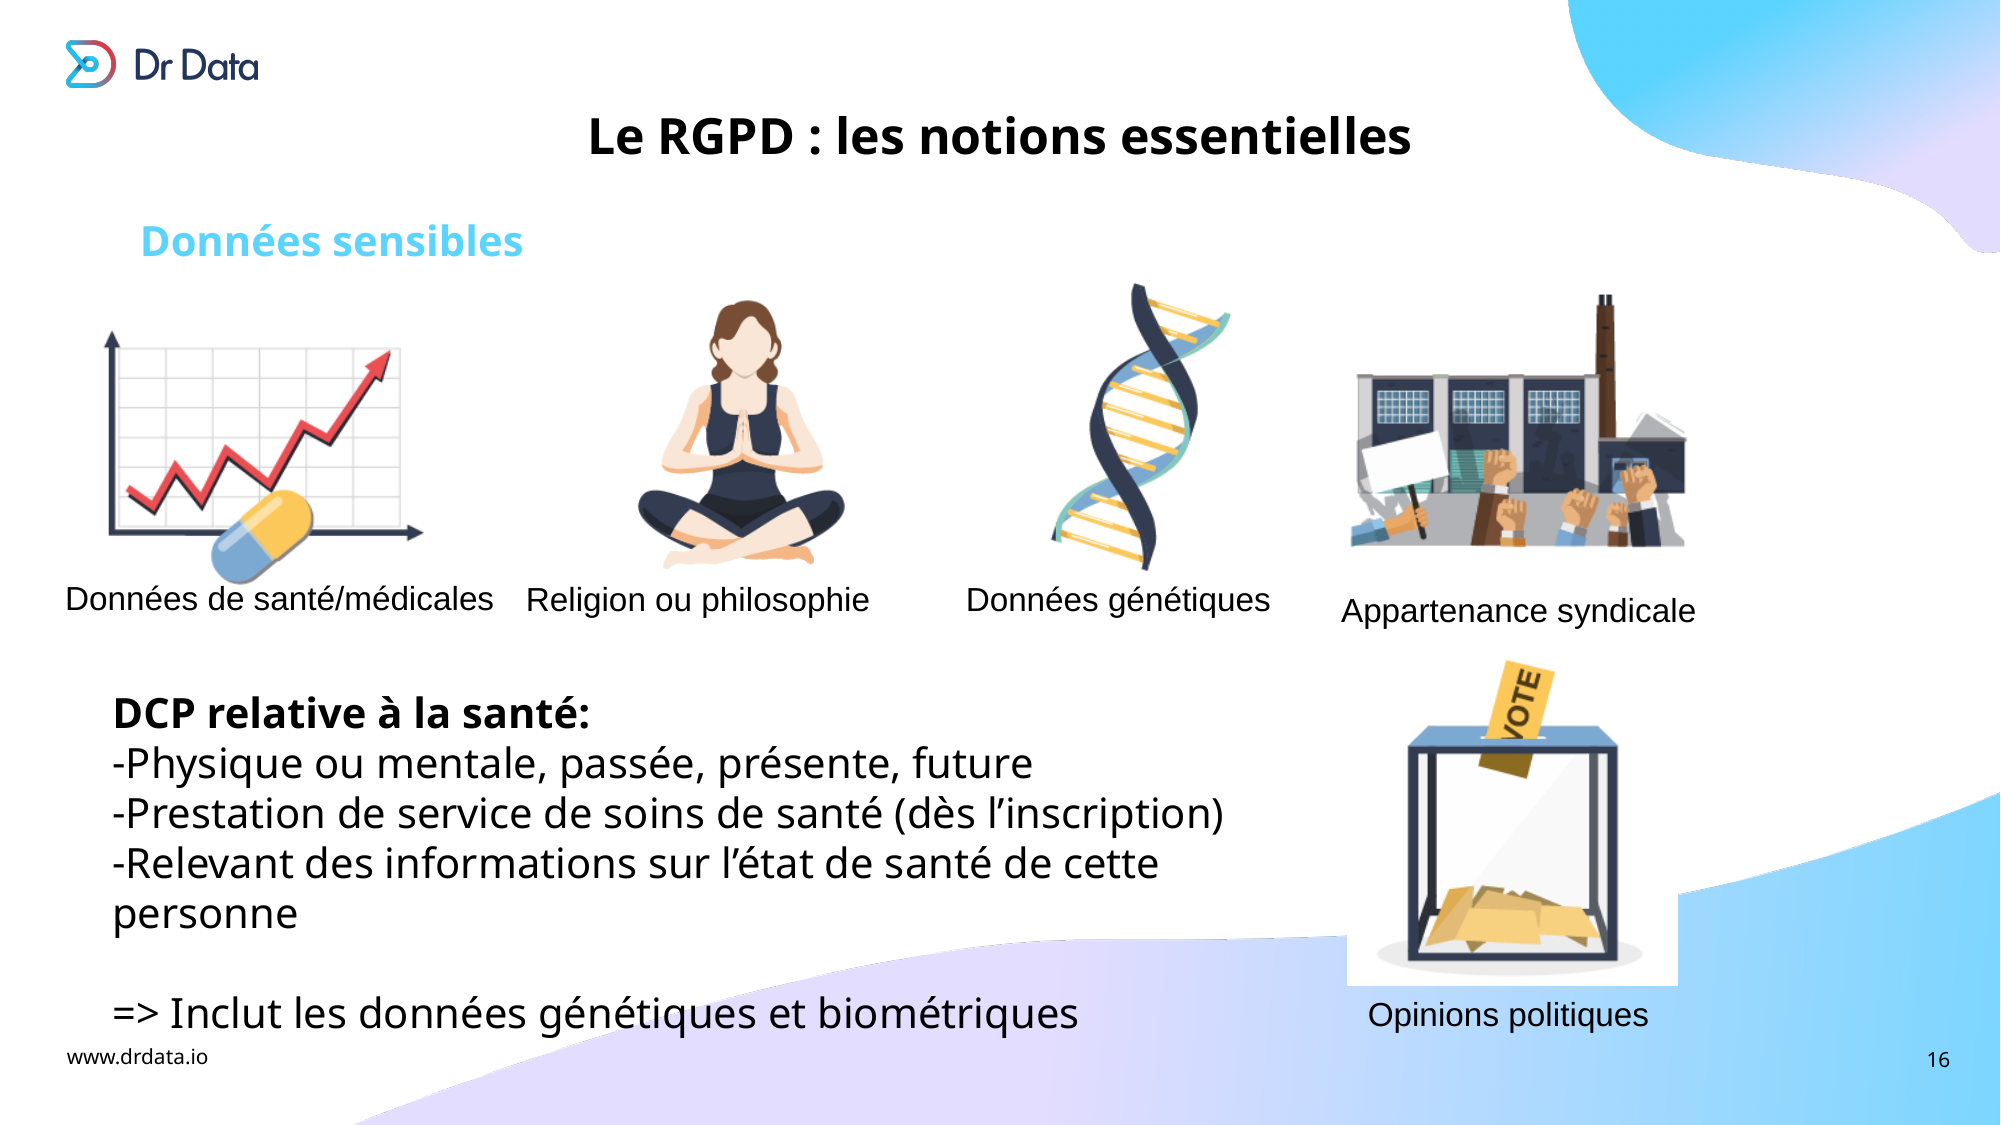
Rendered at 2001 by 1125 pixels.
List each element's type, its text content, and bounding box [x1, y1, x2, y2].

text_box Appartenance syndicale [1325, 581, 1738, 637]
slide_number ‹#› [1896, 1042, 1981, 1080]
text_box Données sensibles [139, 207, 622, 273]
text_box Données de santé/médicales [50, 569, 93, 625]
text_box Religion ou philosophie [510, 571, 901, 626]
text_box Données de santé/médicales [434, 569, 511, 625]
text_box Opinions politiques [1352, 985, 1684, 1041]
title Le RGPD : les notions essentielles [283, 84, 1717, 191]
text_box Données génétiques [950, 571, 1292, 626]
text_box DCP relative à la santé: Physique ou mentale, passée, présente, future Prestation de service de soins de santé (dès l’inscription) Relevant des informations sur l’état de santé de cette personne => Inclut les données génétiques et biométriques [97, 679, 1326, 1045]
picture [0, 0, 2000, 1125]
